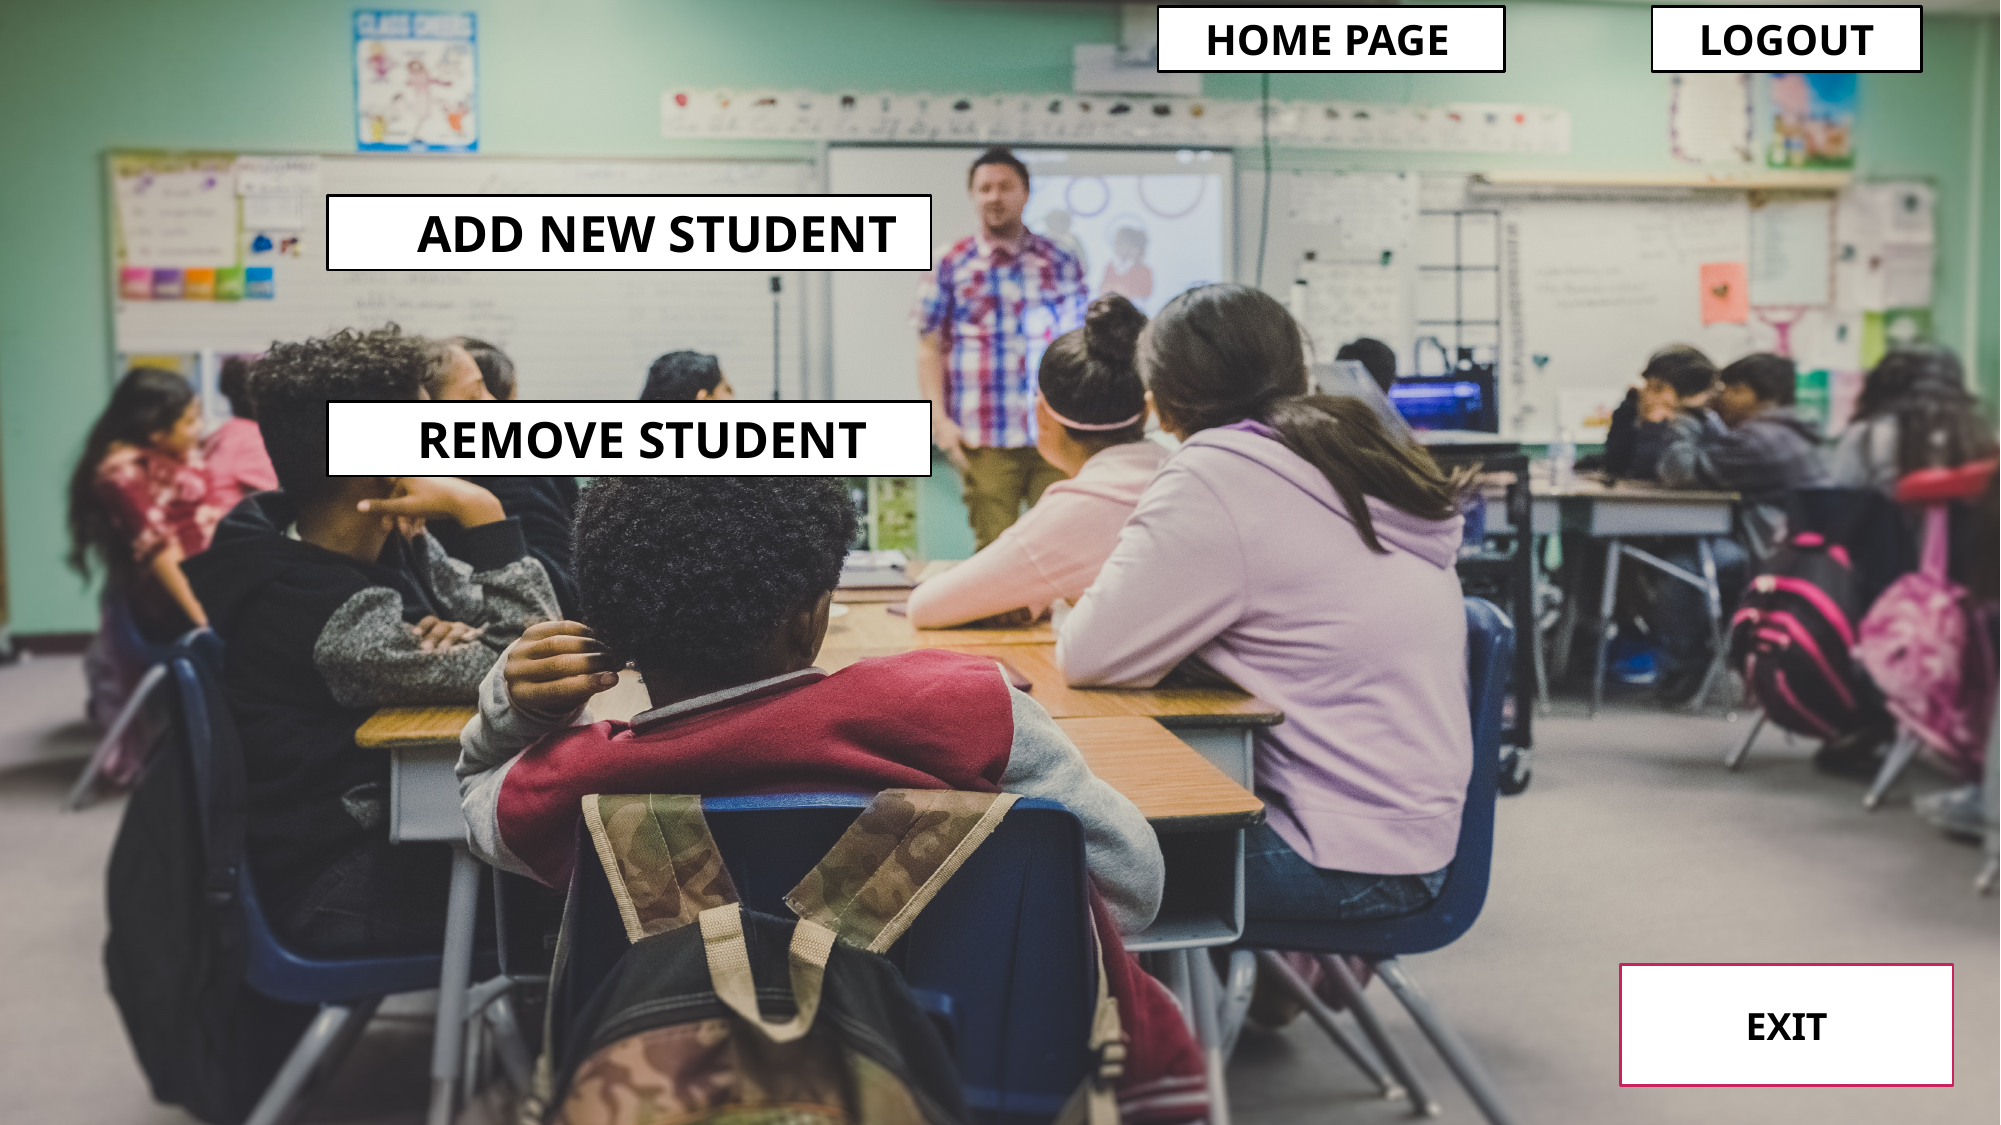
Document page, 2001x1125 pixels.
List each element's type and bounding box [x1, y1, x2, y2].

list [0, 0, 2000, 1125]
